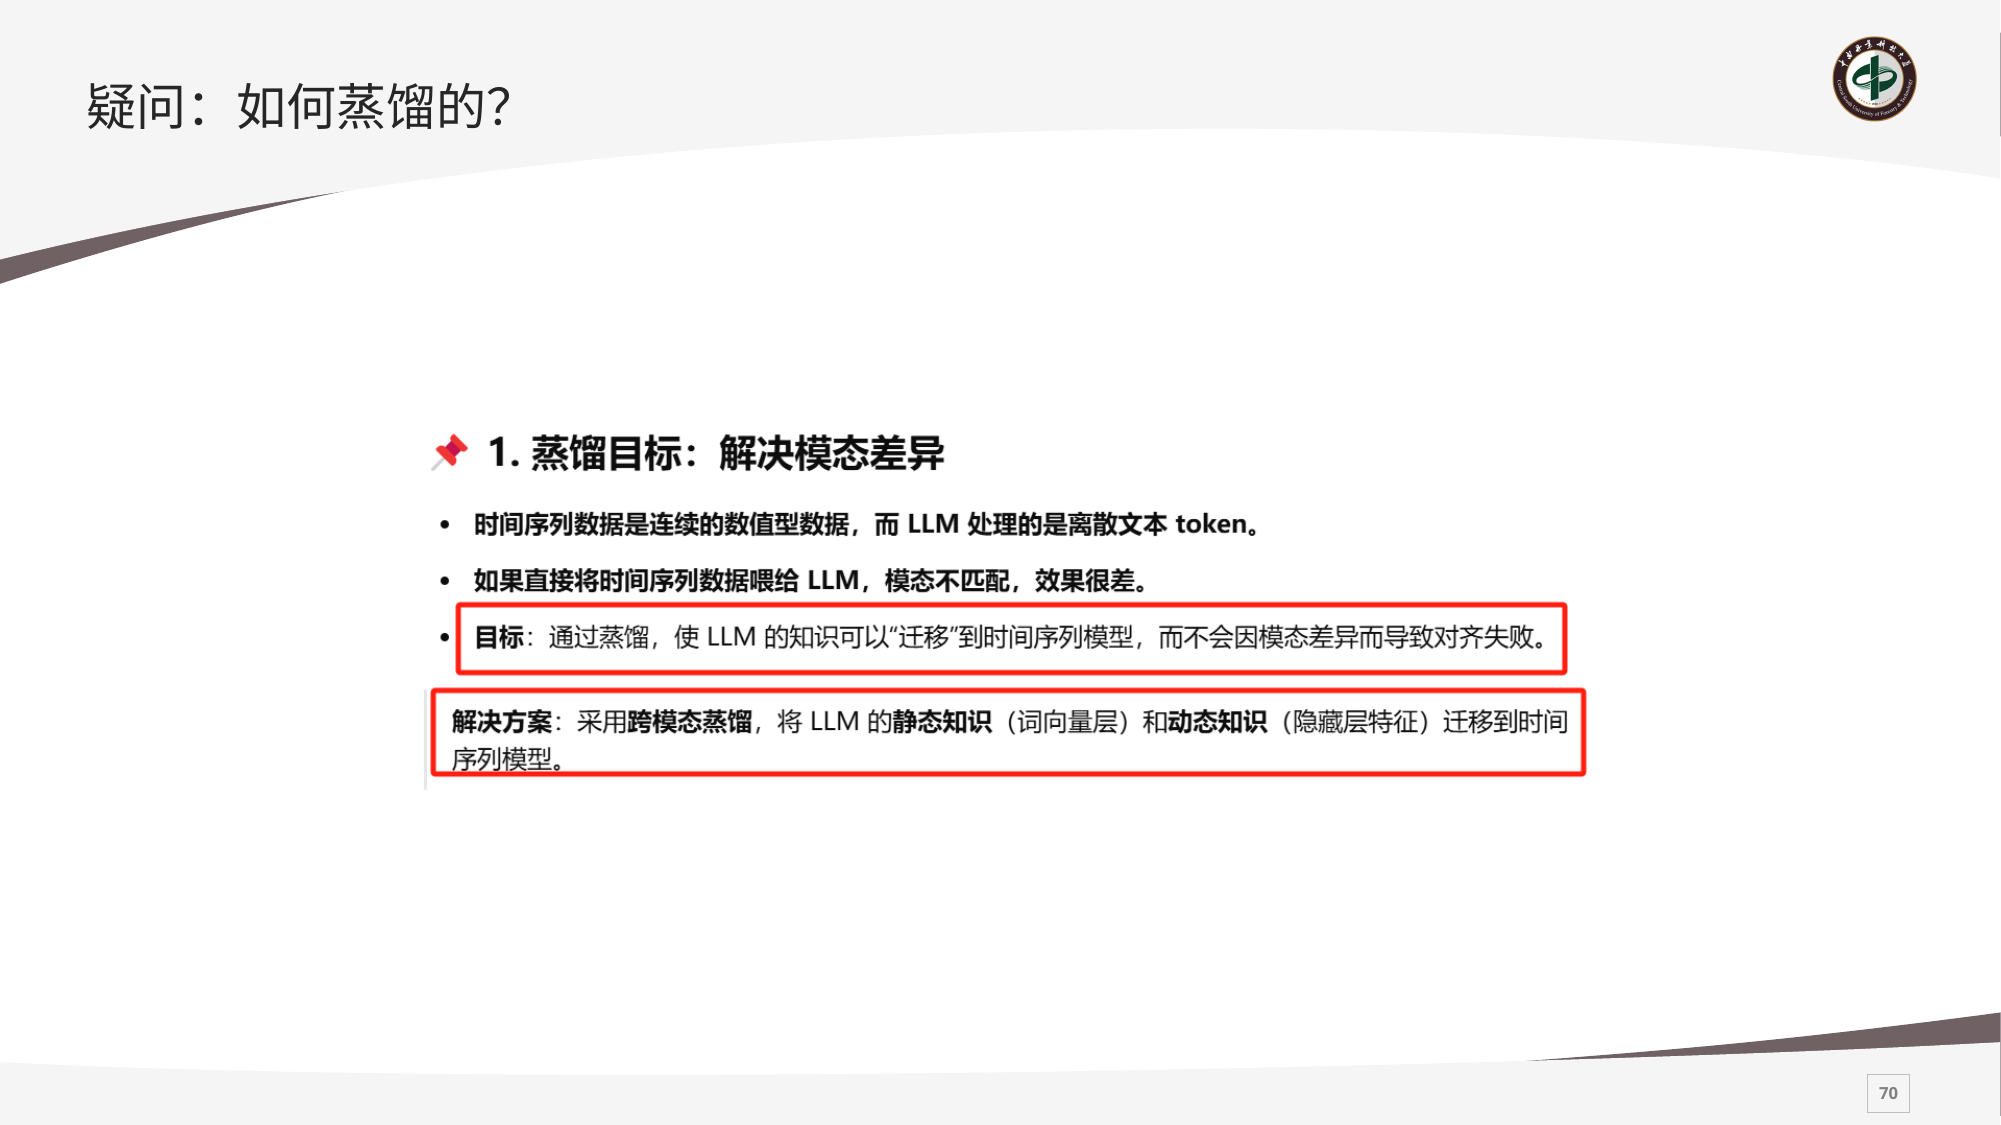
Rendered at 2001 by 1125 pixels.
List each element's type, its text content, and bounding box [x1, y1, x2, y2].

picture [402, 399, 1616, 797]
picture [1831, 35, 1918, 123]
title 疑问：如何蒸馏的？ [72, 74, 1844, 193]
